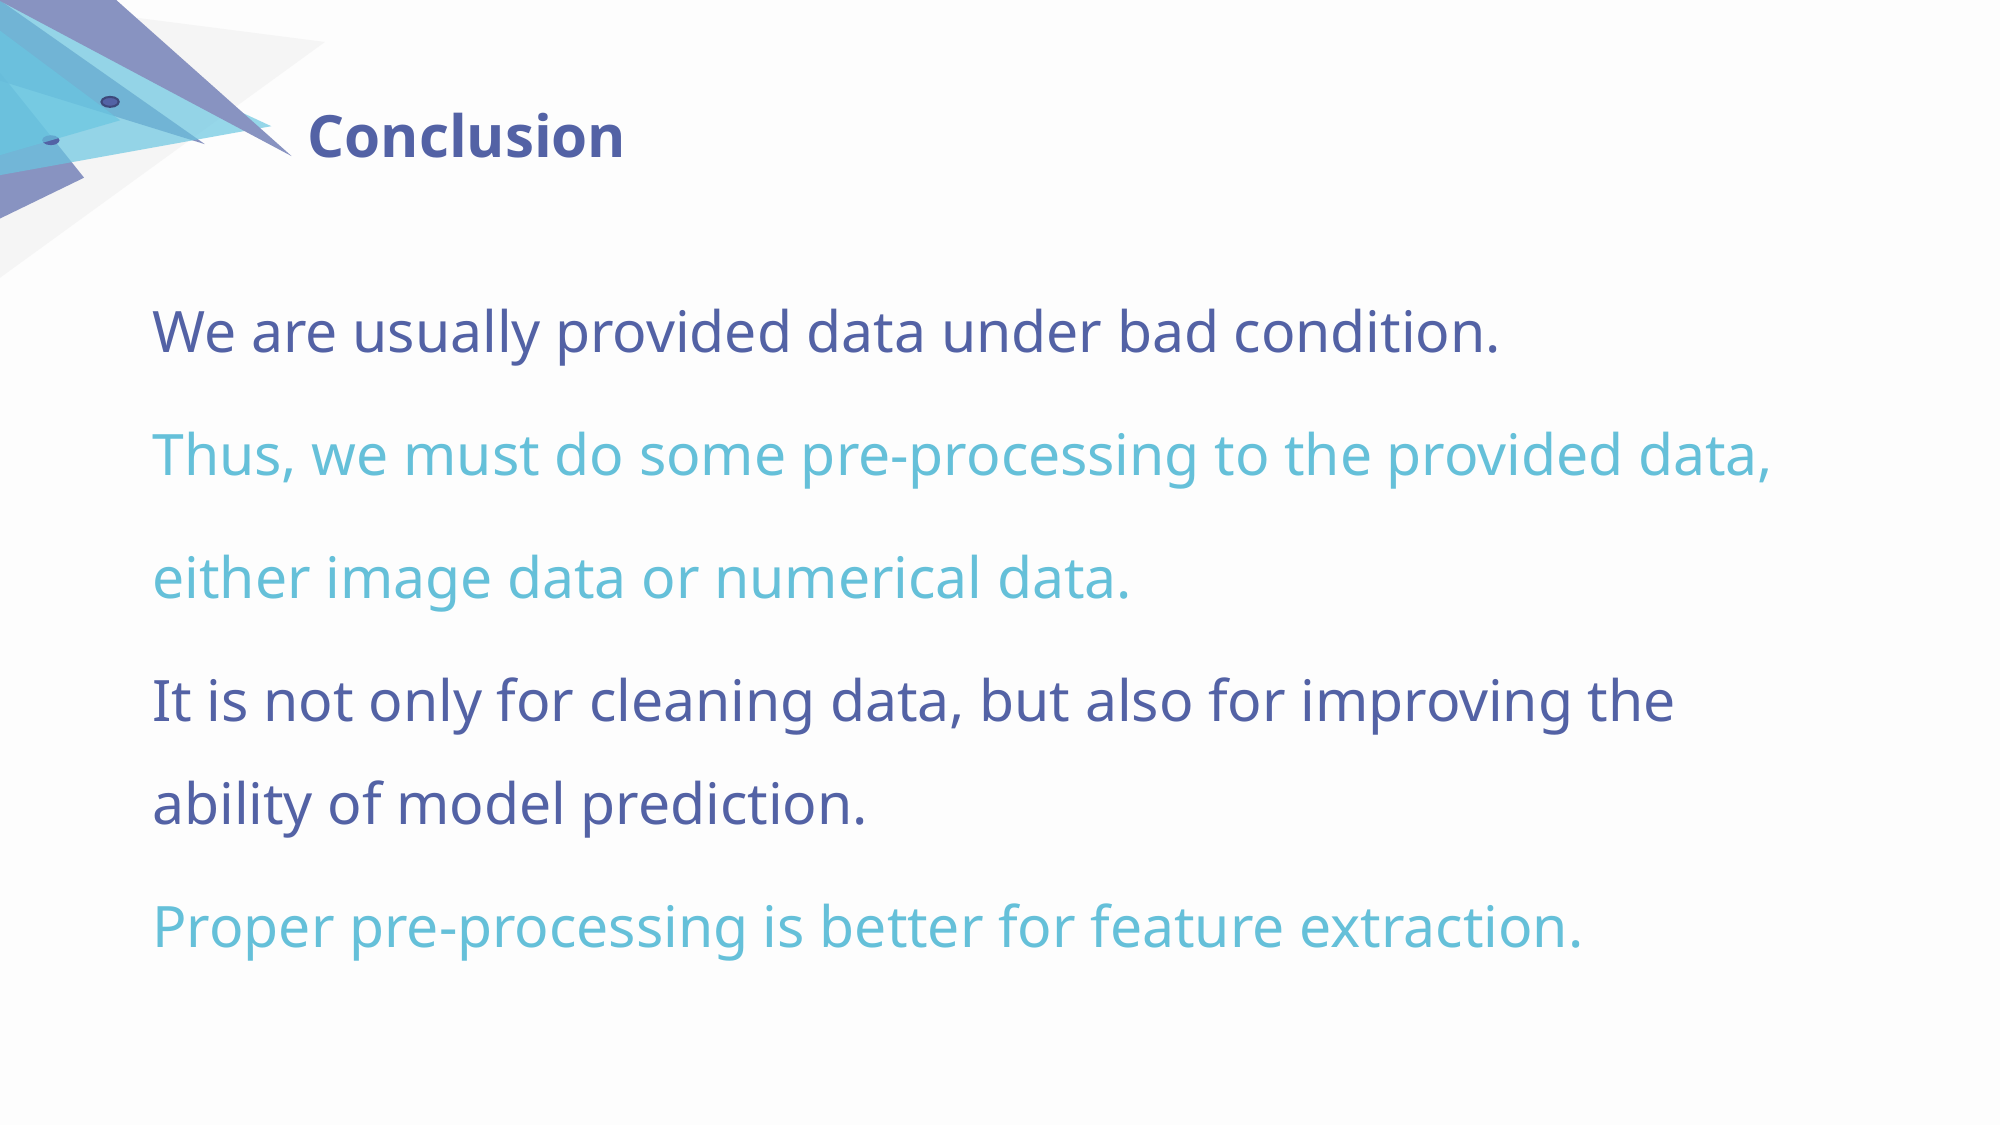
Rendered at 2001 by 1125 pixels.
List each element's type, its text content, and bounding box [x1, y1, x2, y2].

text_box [0, 0, 325, 280]
list We are usually provided data under bad condition. Thus, we must do some pre-processing to the provided data, either image data or numerical data. It is not only for cleaning data, but also for improving the ability of model prediction. Proper pre-processing is better for feature extraction. [137, 253, 1863, 968]
text_box Conclusion [325, 92, 1432, 177]
